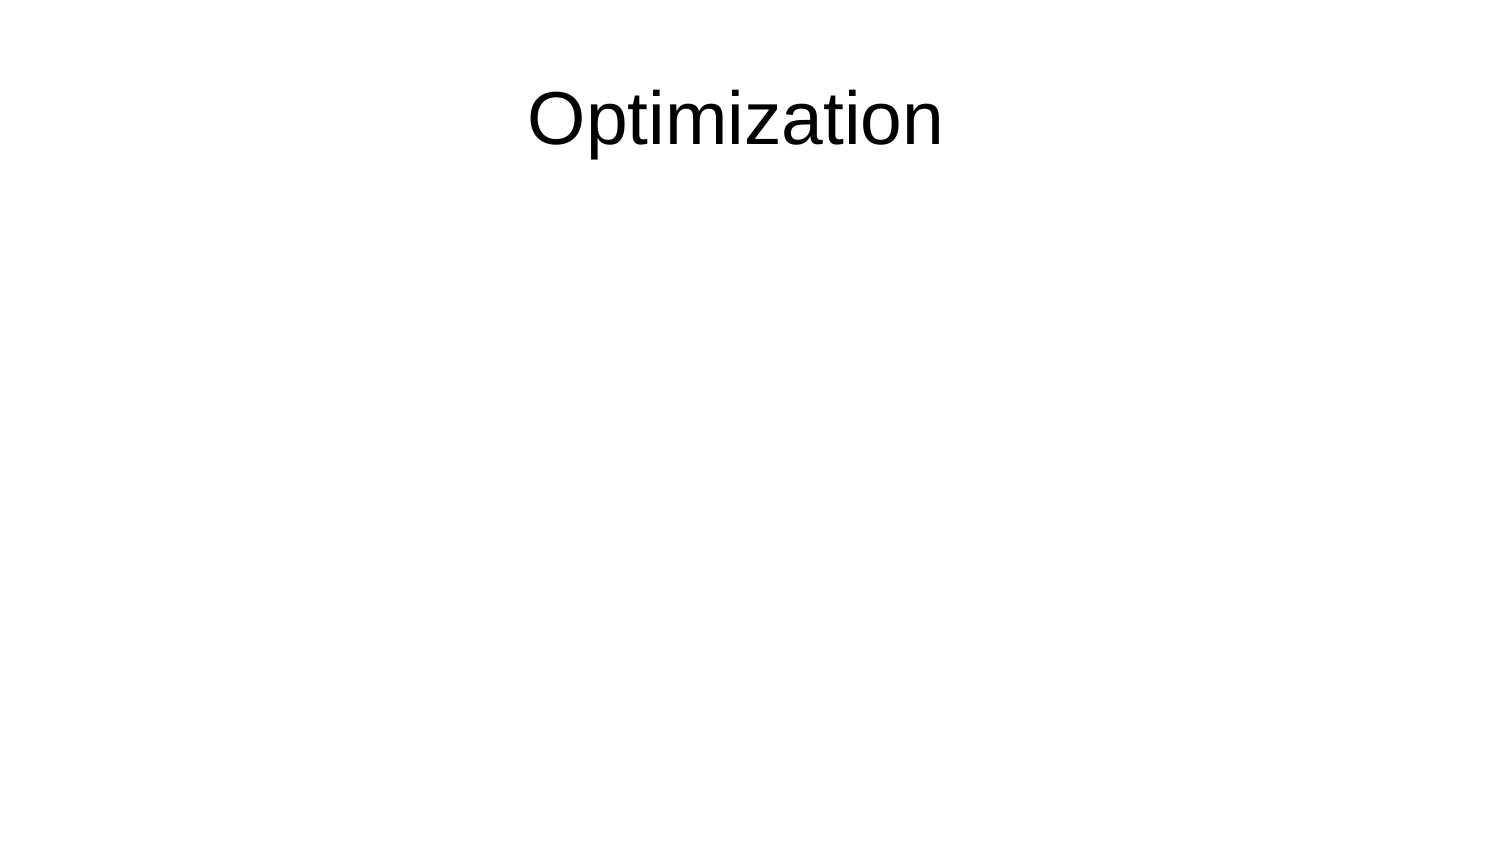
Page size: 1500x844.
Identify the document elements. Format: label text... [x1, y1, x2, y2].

title Optimization [37, 45, 1436, 184]
